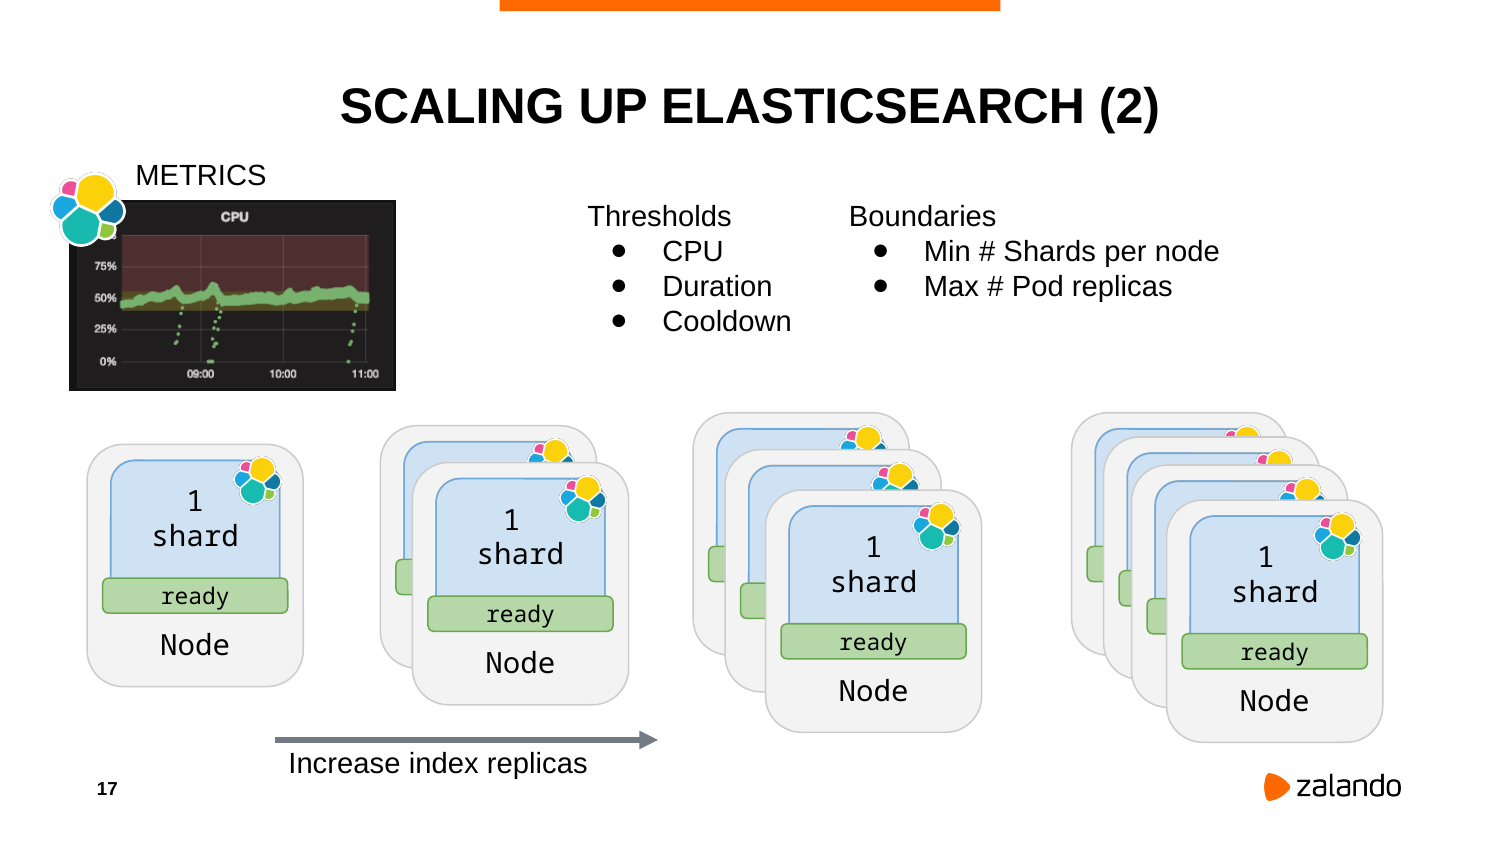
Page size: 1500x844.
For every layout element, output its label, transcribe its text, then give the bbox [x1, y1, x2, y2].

title SCALING UP ELASTICSEARCH (2) [97, 35, 1403, 160]
text_box Thresholds CPU Duration Cooldown [572, 182, 825, 366]
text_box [380, 425, 629, 705]
text_box Boundaries Min # Shards per node Max # Pod replicas [833, 182, 1305, 366]
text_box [692, 412, 982, 733]
picture [49, 171, 397, 392]
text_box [86, 444, 304, 687]
picture [1264, 773, 1401, 801]
text_box Increase index replicas [273, 729, 724, 781]
text_box METRICS [120, 141, 366, 193]
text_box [1071, 412, 1383, 743]
